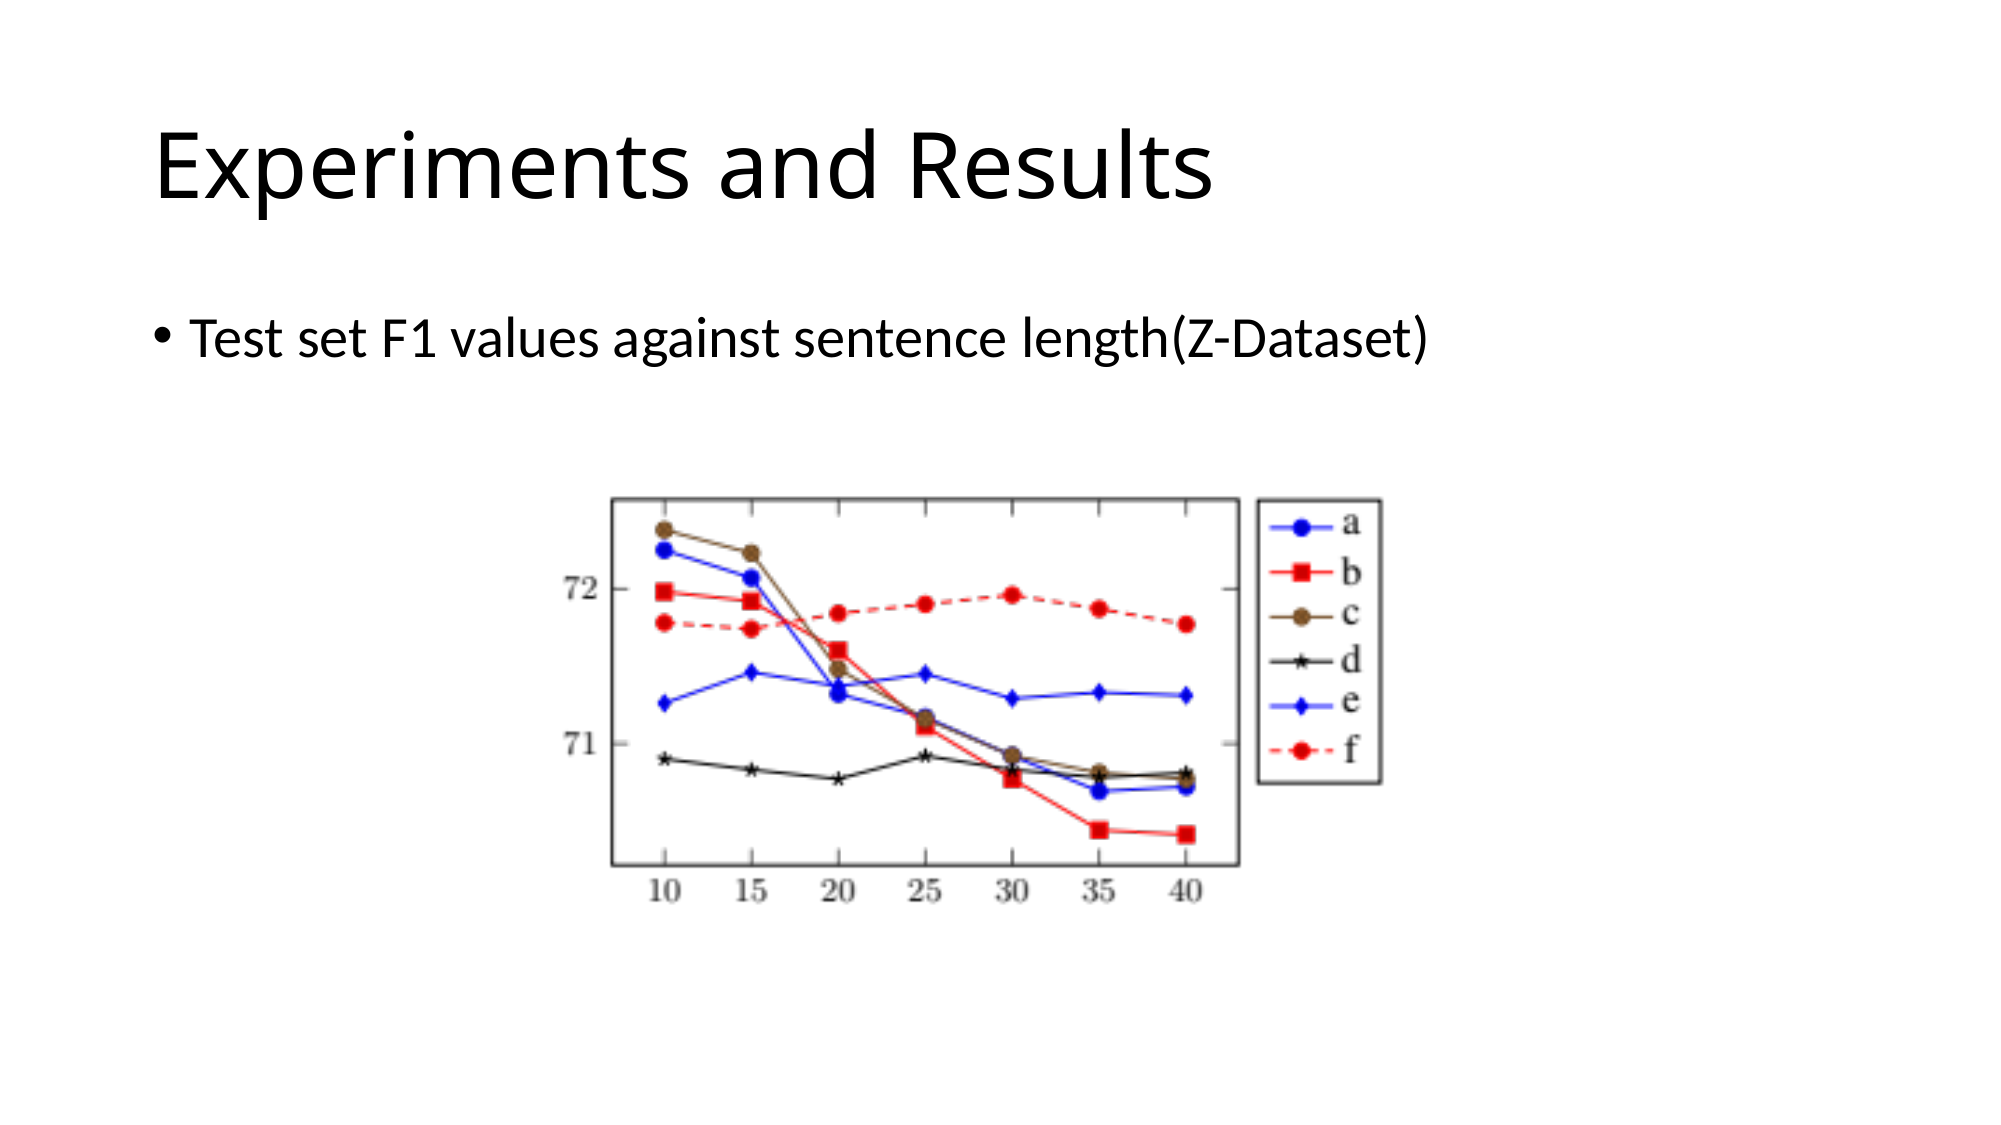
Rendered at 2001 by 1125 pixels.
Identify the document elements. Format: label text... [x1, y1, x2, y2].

title Experiments and Results [137, 59, 1863, 278]
picture [547, 481, 1424, 916]
list Test set F1 values against sentence length(Z-Dataset) [137, 299, 1863, 1014]
